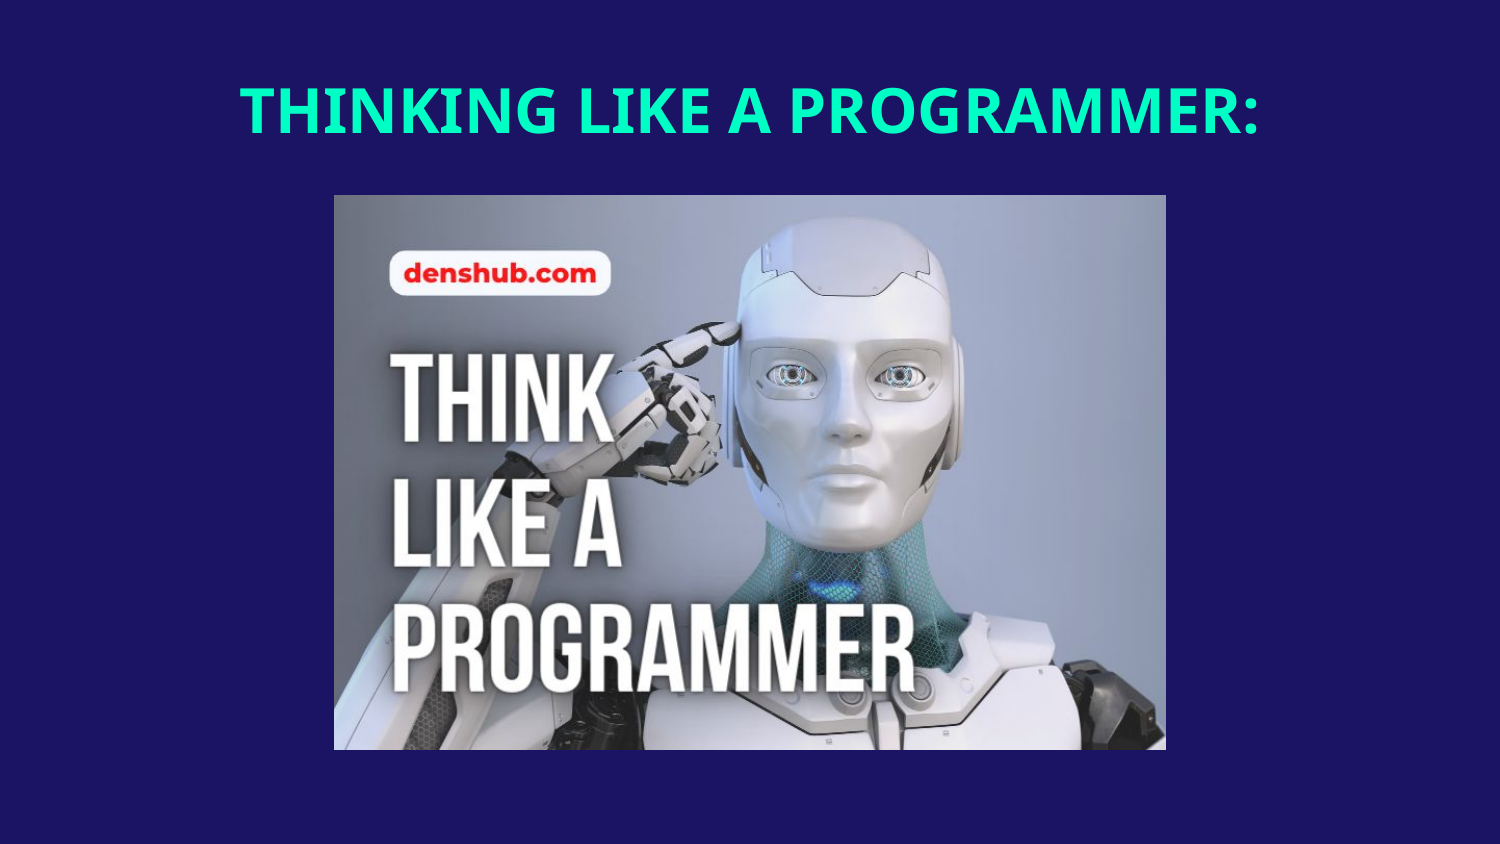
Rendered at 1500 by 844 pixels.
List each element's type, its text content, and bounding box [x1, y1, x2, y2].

title THINKING LIKE A PROGRAMMER: [209, 56, 1291, 166]
picture [333, 194, 1167, 750]
